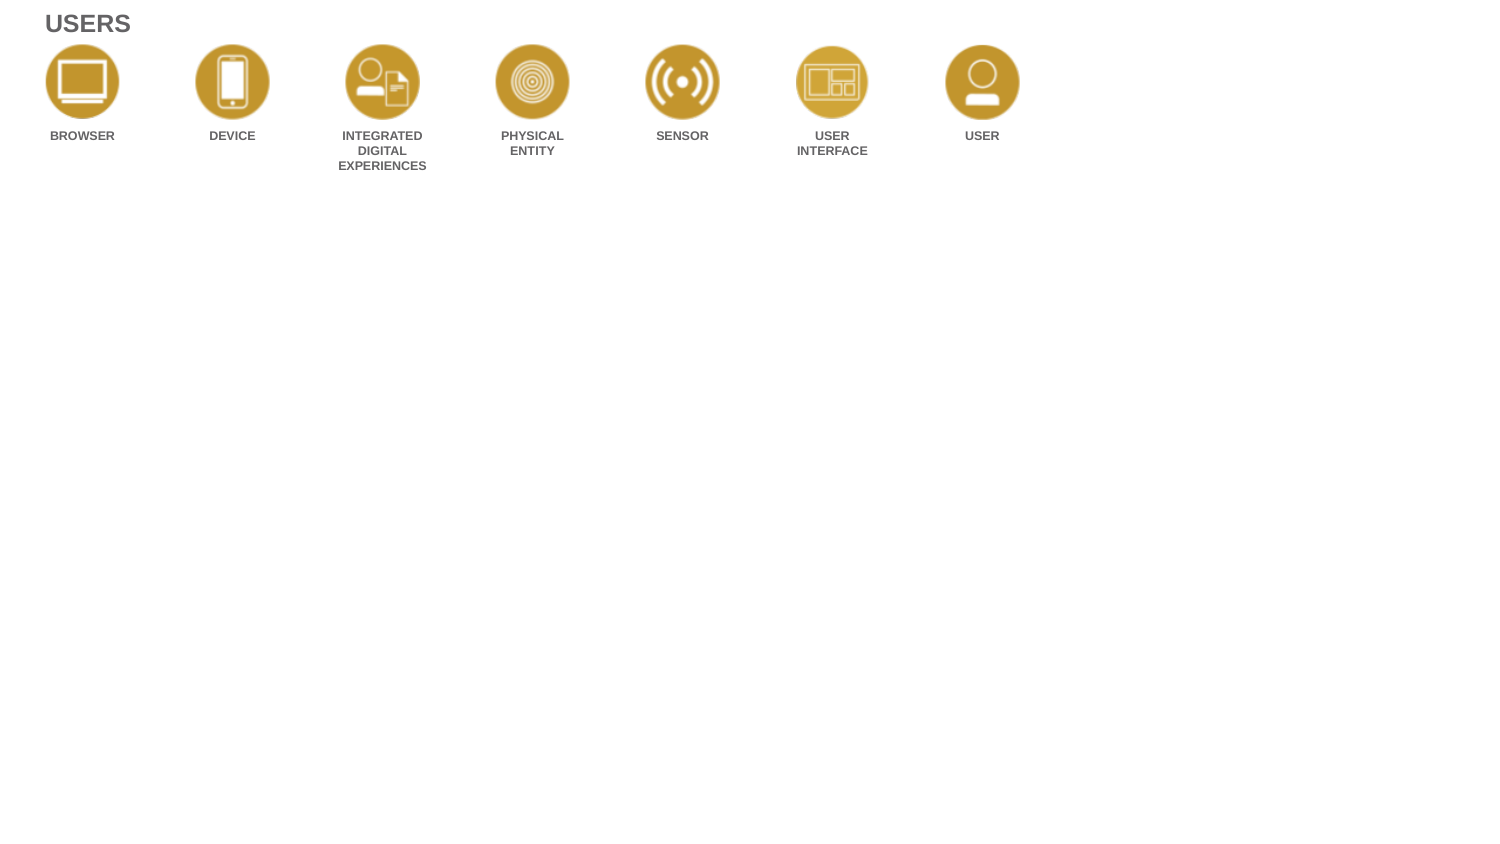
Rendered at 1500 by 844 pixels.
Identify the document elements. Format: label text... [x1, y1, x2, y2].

text_box DEVICE [179, 127, 285, 143]
picture [794, 44, 871, 121]
text_box SENSOR [629, 127, 735, 143]
text_box BROWSER [29, 127, 135, 143]
text_box USERS [44, 7, 1170, 38]
picture [44, 44, 121, 121]
text_box USER [929, 127, 1035, 143]
picture [344, 44, 421, 121]
picture [644, 44, 721, 121]
text_box INTEGRATED DIGITAL EXPERIENCES [329, 127, 435, 173]
text_box USER INTERFACE [779, 127, 885, 158]
picture [494, 44, 571, 121]
picture [194, 44, 271, 121]
picture [944, 44, 1021, 121]
text_box PHYSICAL ENTITY [479, 127, 585, 158]
